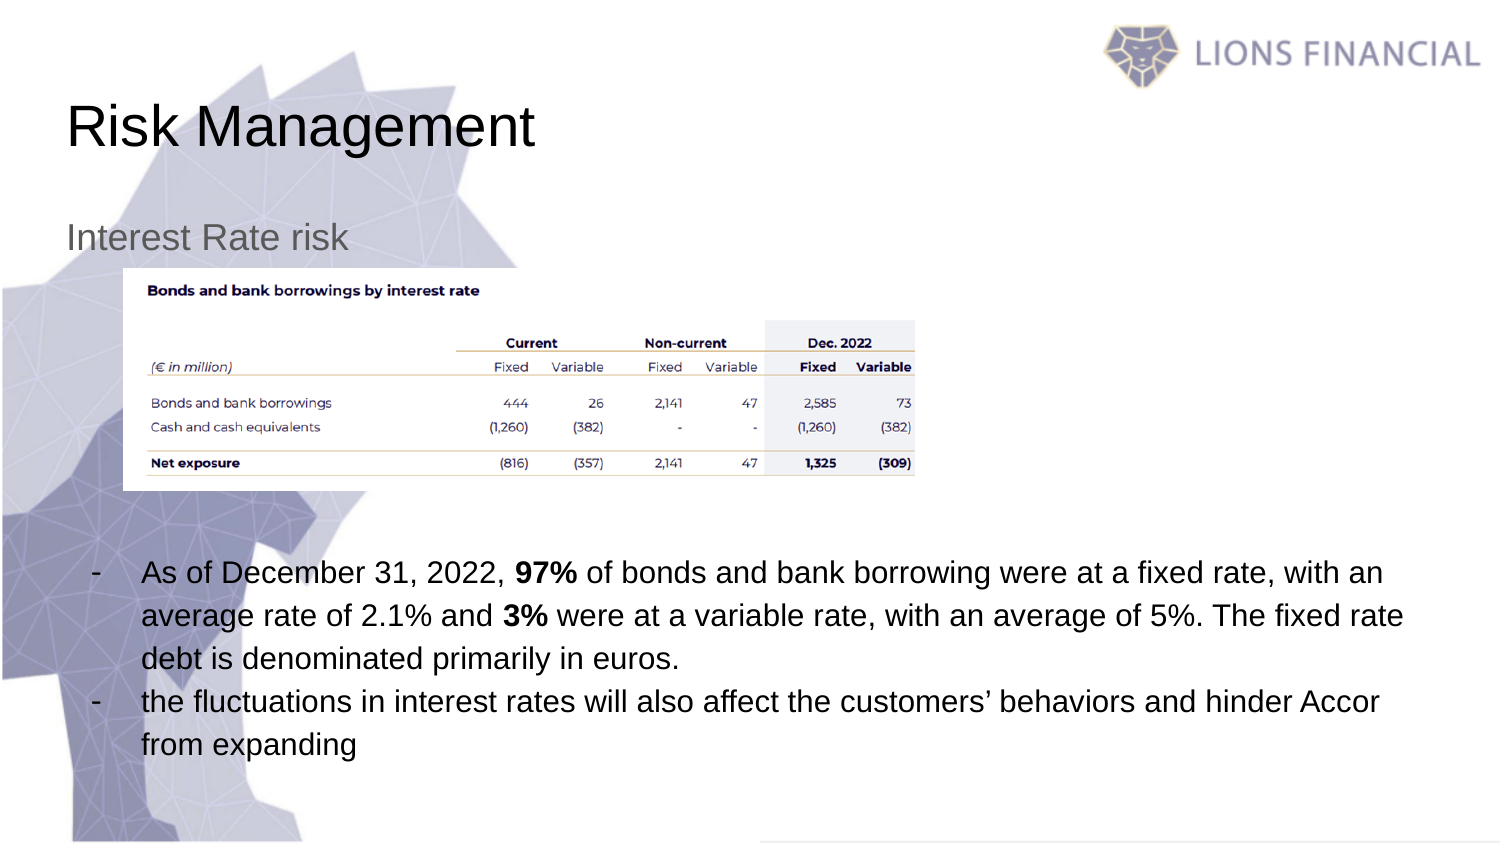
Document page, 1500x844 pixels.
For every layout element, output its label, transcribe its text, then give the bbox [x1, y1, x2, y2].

title Risk Management [51, 72, 1449, 167]
picture [0, 0, 1500, 844]
list Interest Rate risk As of December 31, 2022, 97% of bonds and bank borrowing were at a fixed rate, with an average rate of 2.1% and 3% were at a variable rate, with an average of 5%. The fixed rate debt is denominated primarily in euros. the fluctuations in interest rates will also affect the customers’ behaviors and hinder Accor from expanding [51, 191, 1449, 752]
